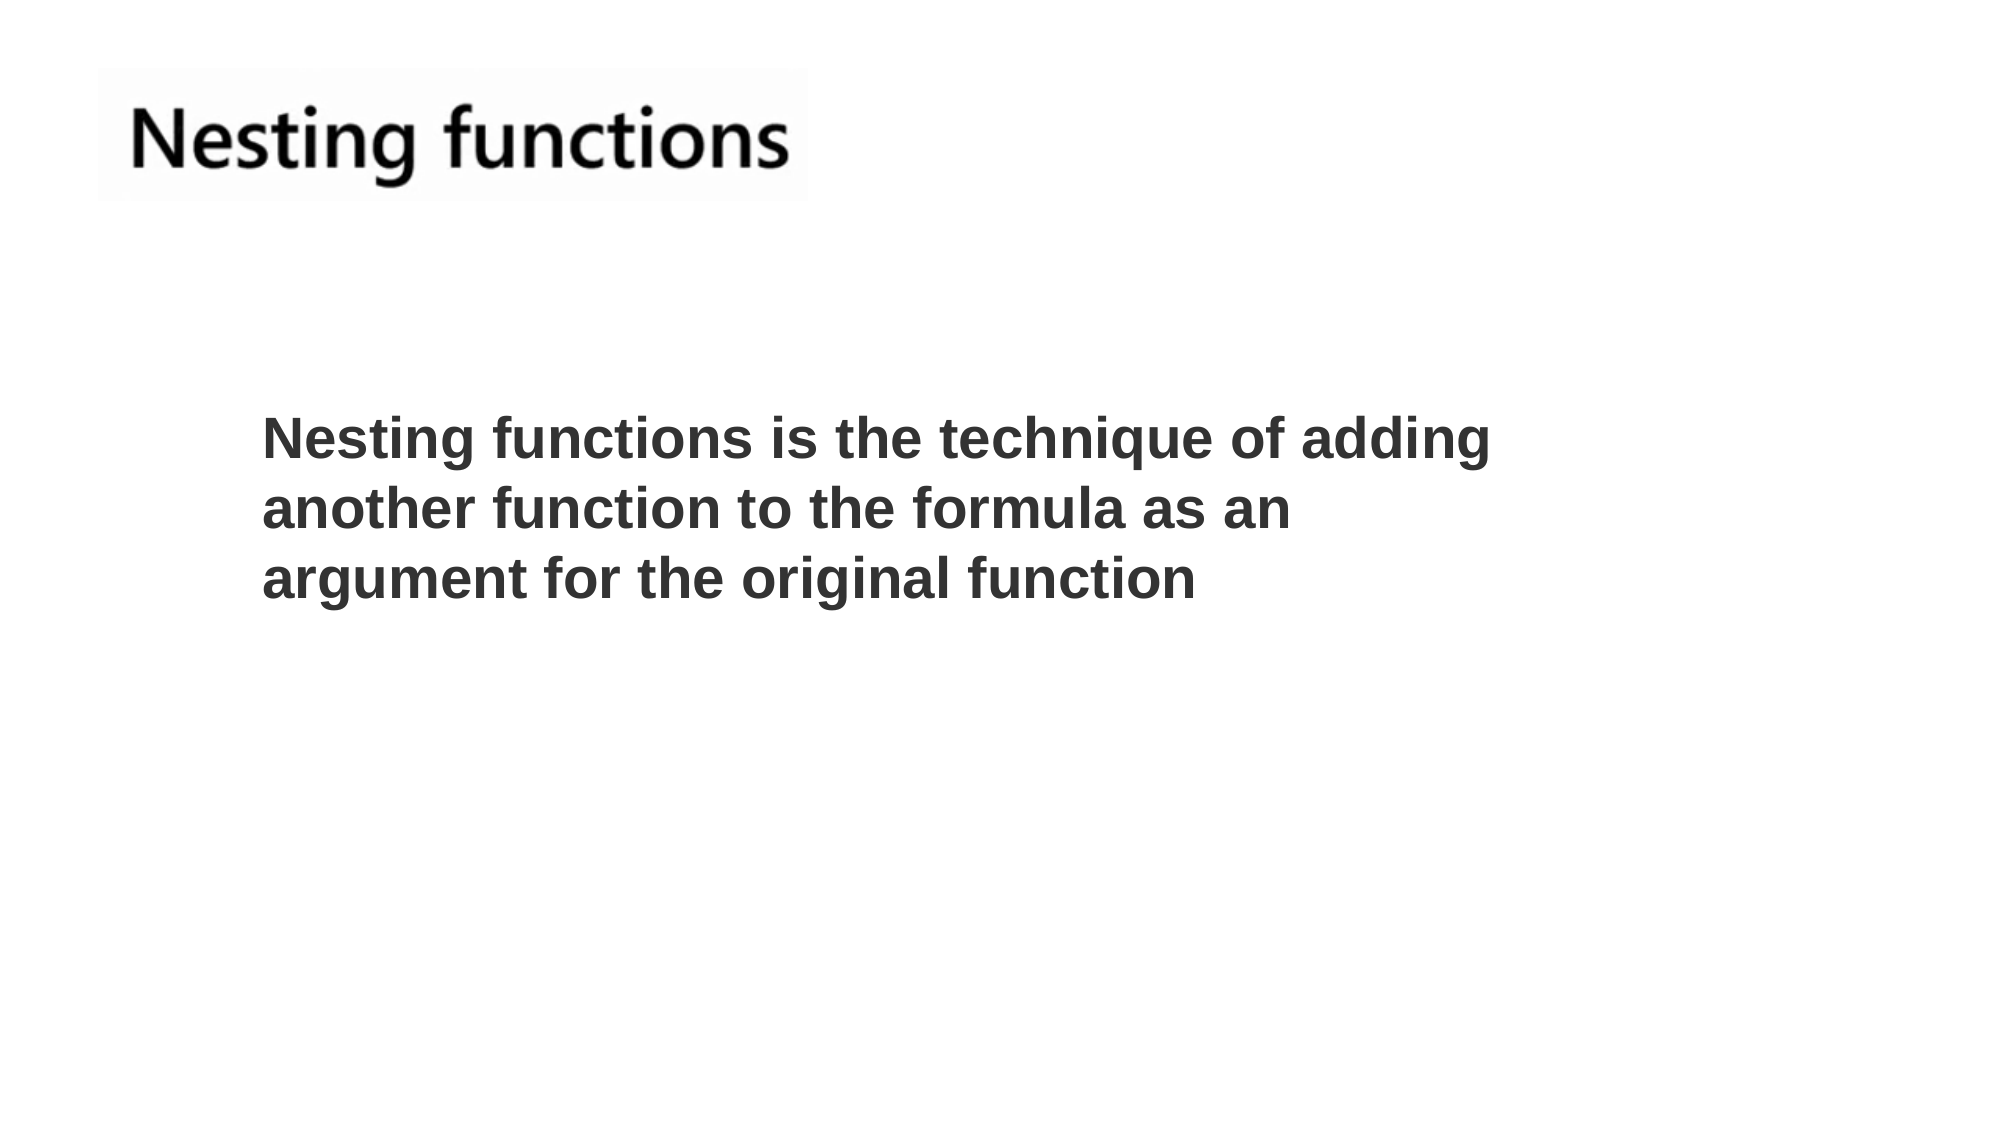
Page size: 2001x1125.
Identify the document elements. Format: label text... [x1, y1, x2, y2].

picture [98, 68, 808, 201]
text_box Nesting functions is the technique of adding another function to the formula as an argument for the original function [247, 392, 1573, 618]
